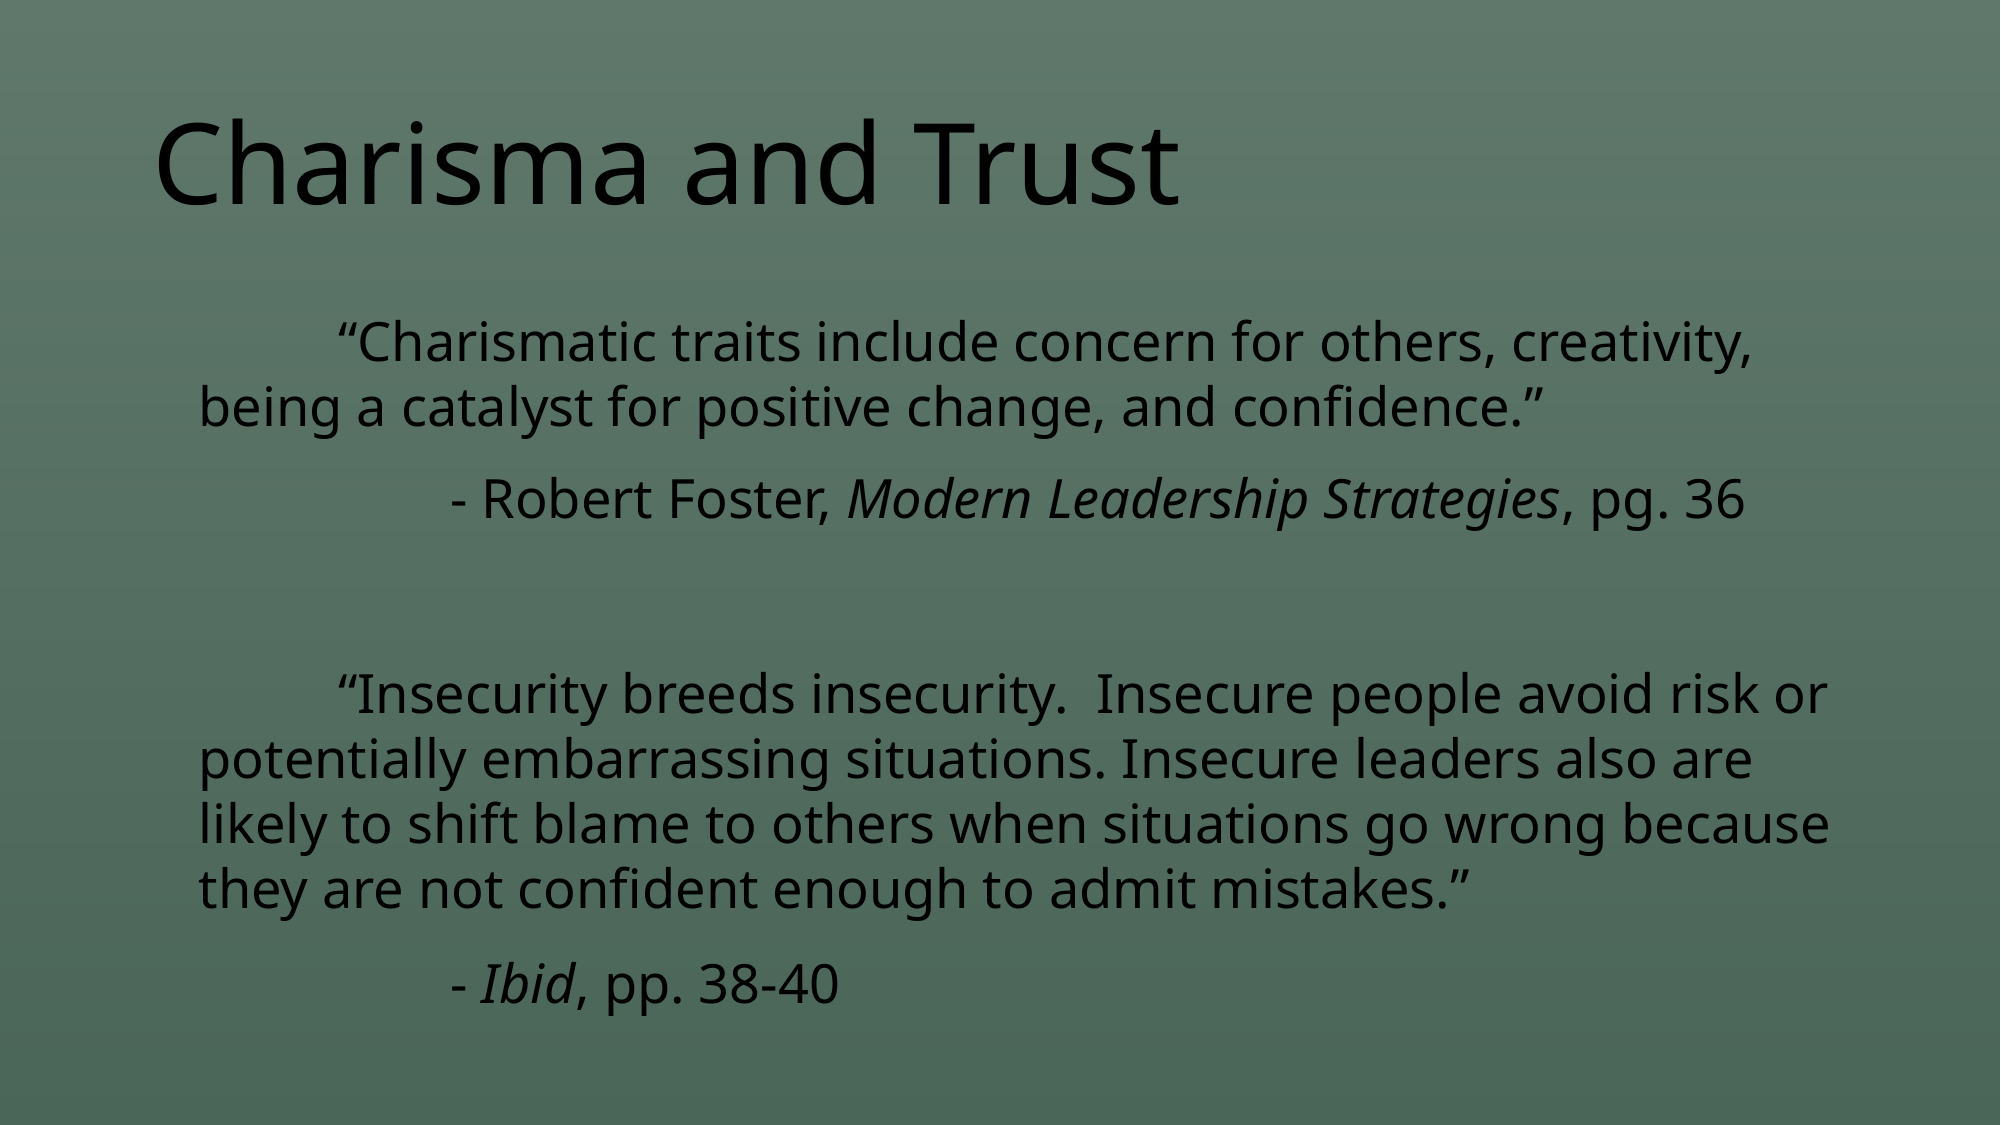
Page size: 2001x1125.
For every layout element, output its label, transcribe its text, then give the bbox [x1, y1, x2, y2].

list “Charismatic traits include concern for others, creativity, being a catalyst for positive change, and confidence.” - Robert Foster, Modern Leadership Strategies, pg. 36 “Insecurity breeds insecurity. Insecure people avoid risk or potentially embarrassing situations. Insecure leaders also are likely to shift blame to others when situations go wrong because they are not confident enough to admit mistakes.” - Ibid, pp. 38-40 [183, 299, 1863, 1053]
title Charisma and Trust [137, 59, 1863, 278]
